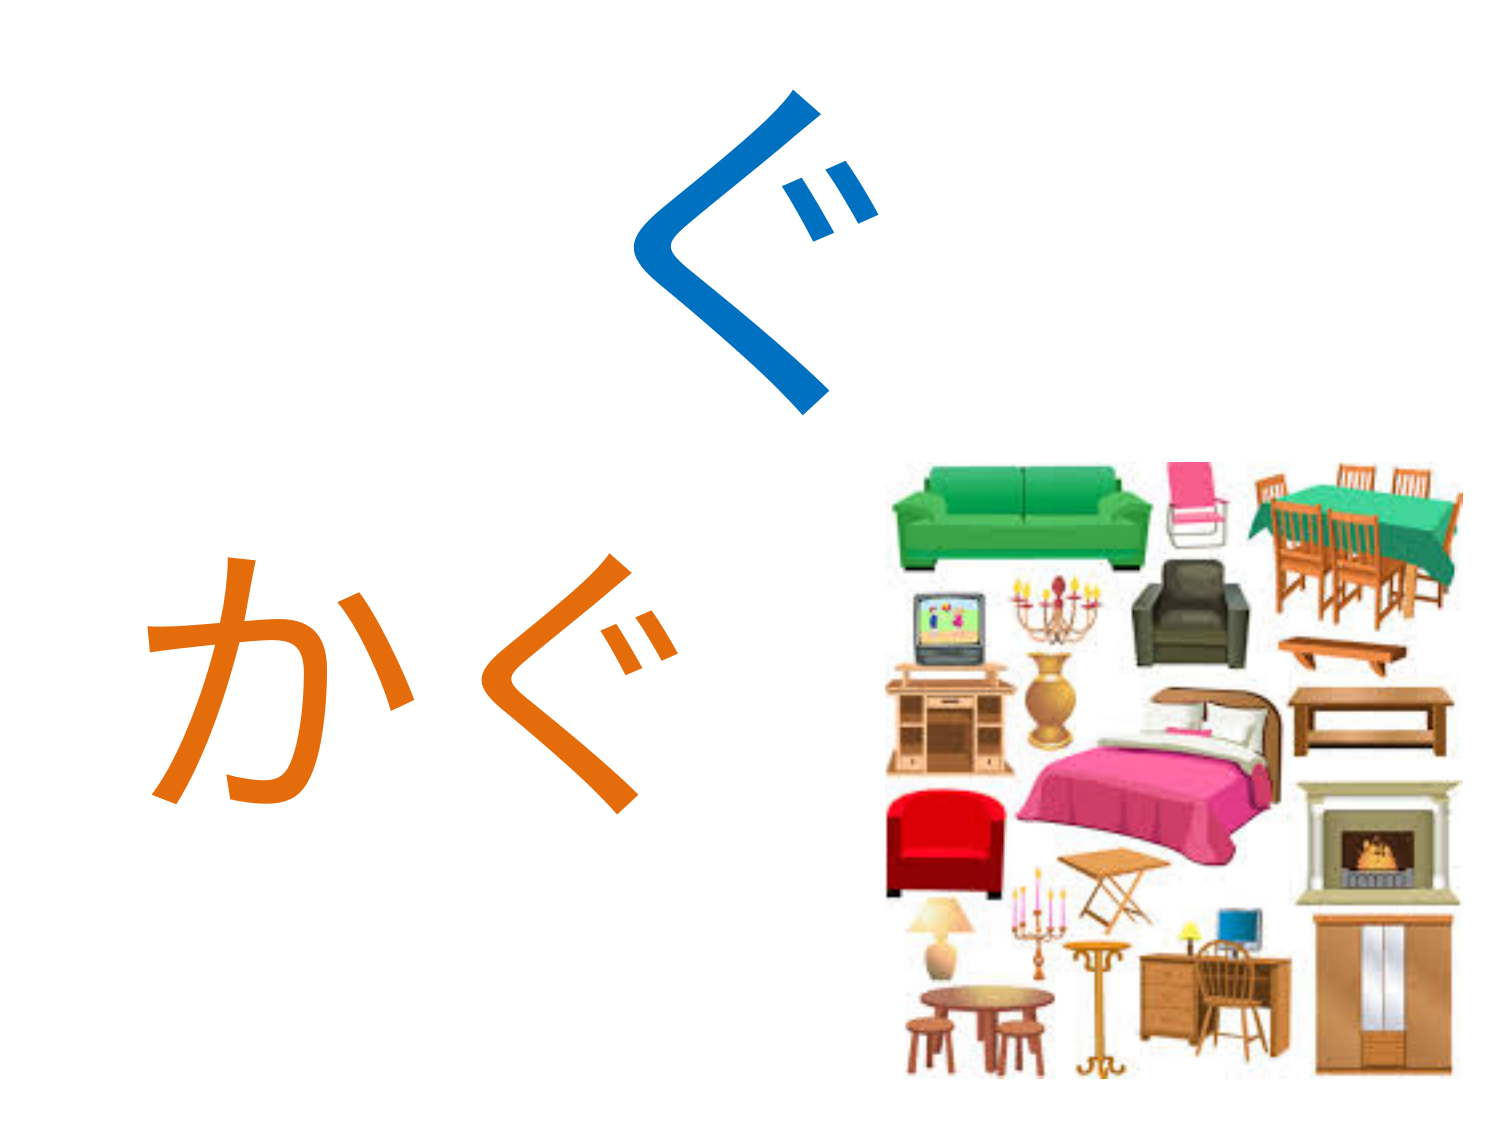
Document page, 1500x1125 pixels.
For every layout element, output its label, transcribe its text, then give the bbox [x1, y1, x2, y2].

list かぐ [50, 487, 800, 1055]
picture [885, 462, 1463, 1080]
title ぐ [75, 45, 1425, 438]
